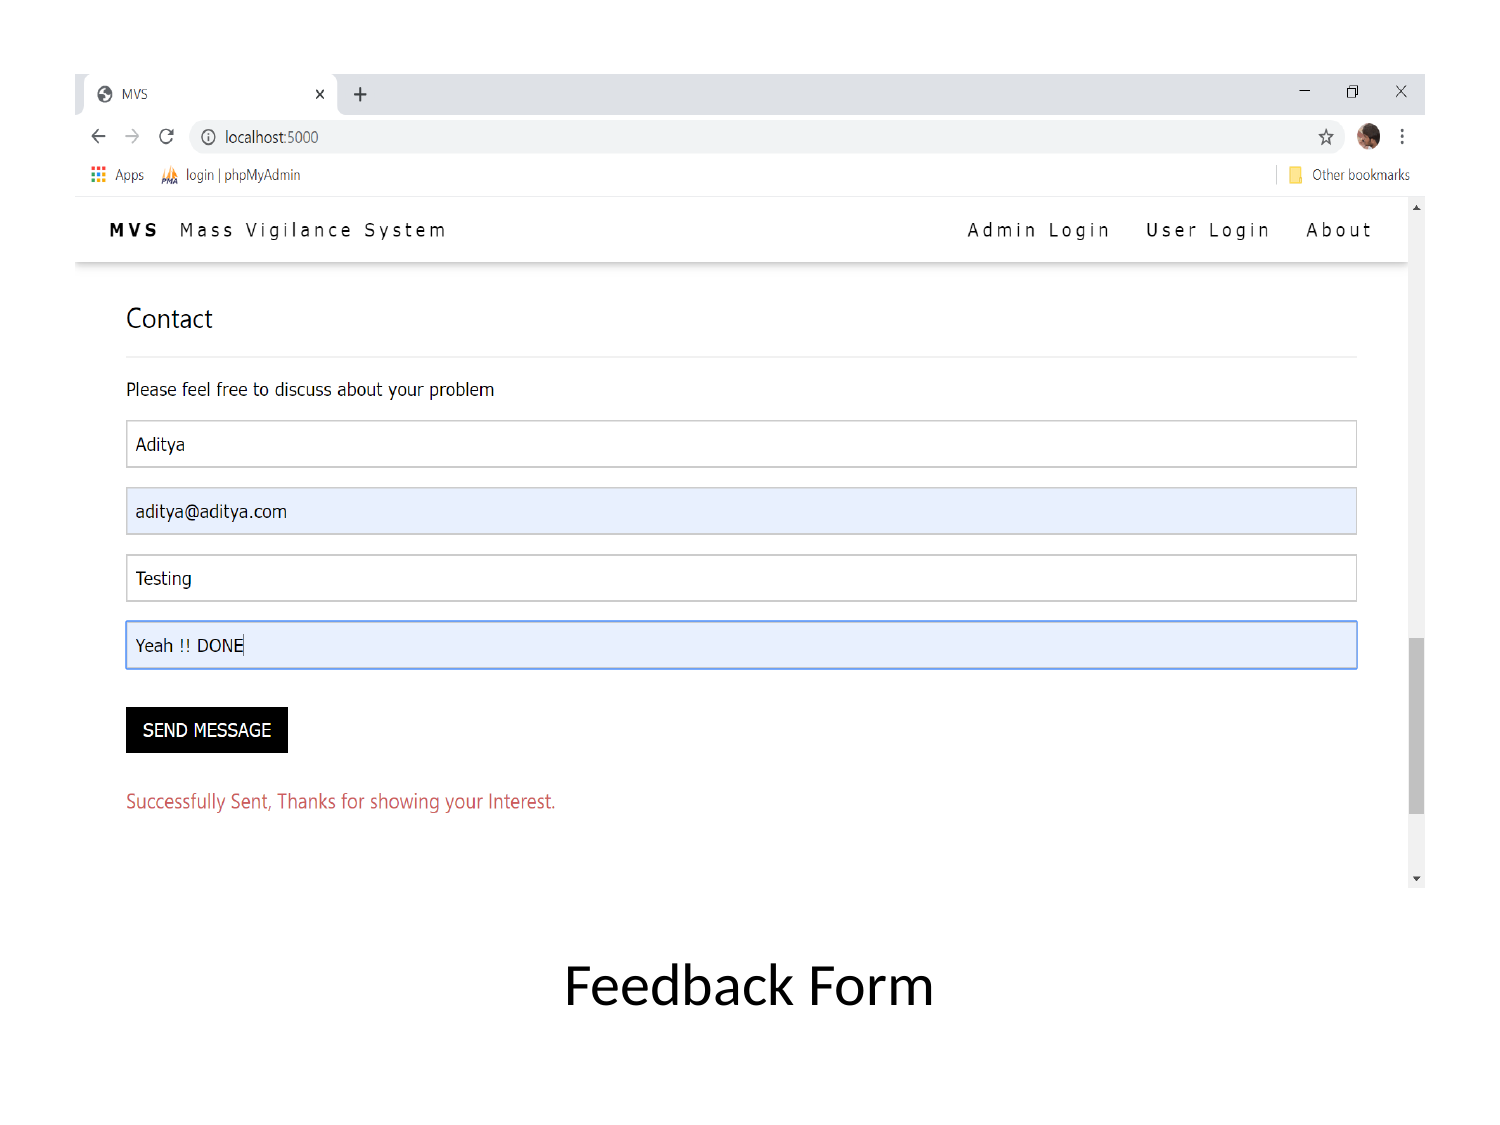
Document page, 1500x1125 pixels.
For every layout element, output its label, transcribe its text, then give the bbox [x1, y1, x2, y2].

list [74, 74, 1426, 888]
title Feedback Form [75, 937, 1425, 1025]
